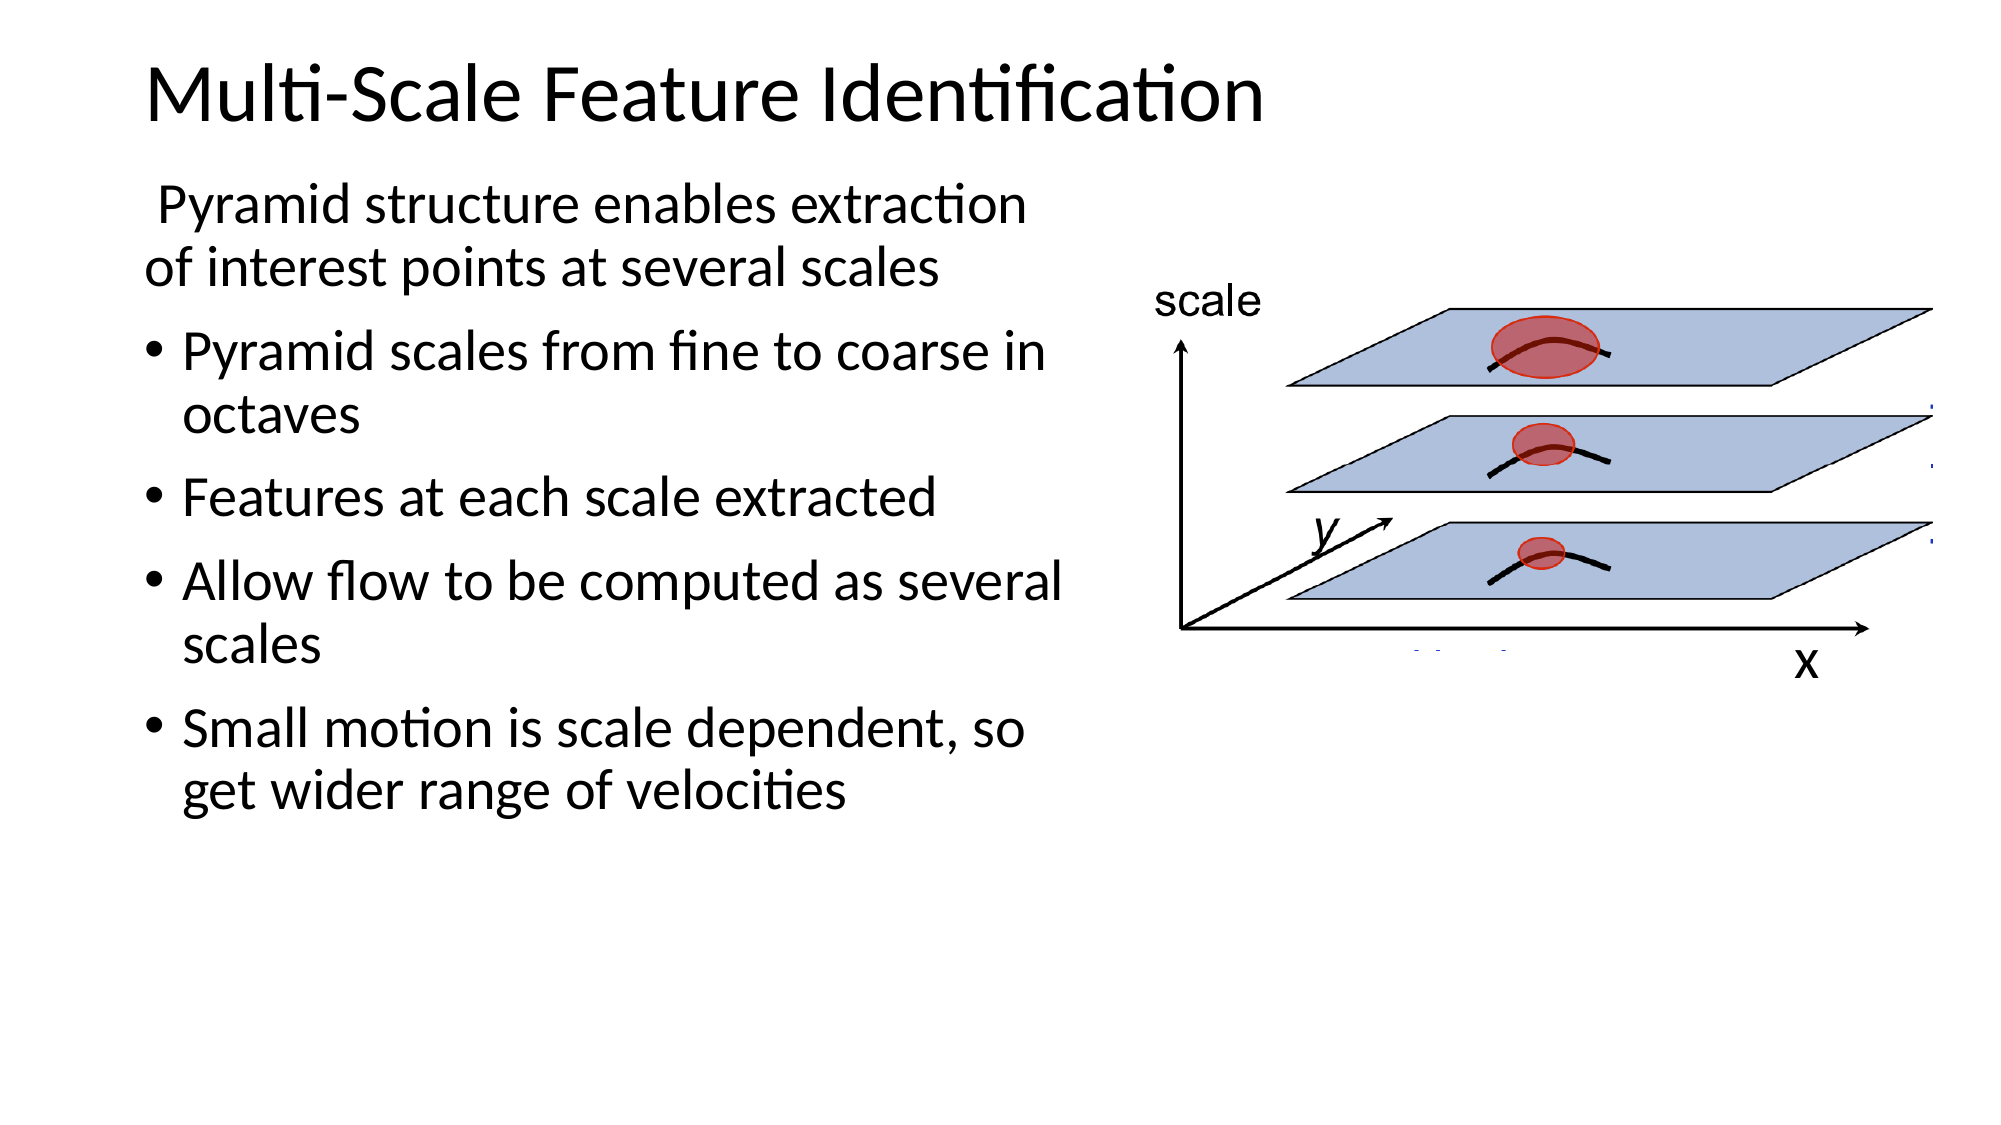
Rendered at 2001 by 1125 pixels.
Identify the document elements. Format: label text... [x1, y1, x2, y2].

text_box x [1779, 651, 1840, 698]
title Multi-Scale Feature Identification [129, 22, 1855, 166]
picture [1144, 278, 1933, 651]
list Pyramid structure enables extraction of interest points at several scales Pyramid scales from fine to coarse in octaves Features at each scale extracted Allow flow to be computed as several scales Small motion is scale dependent, so get wider range of velocities [129, 166, 1097, 1102]
